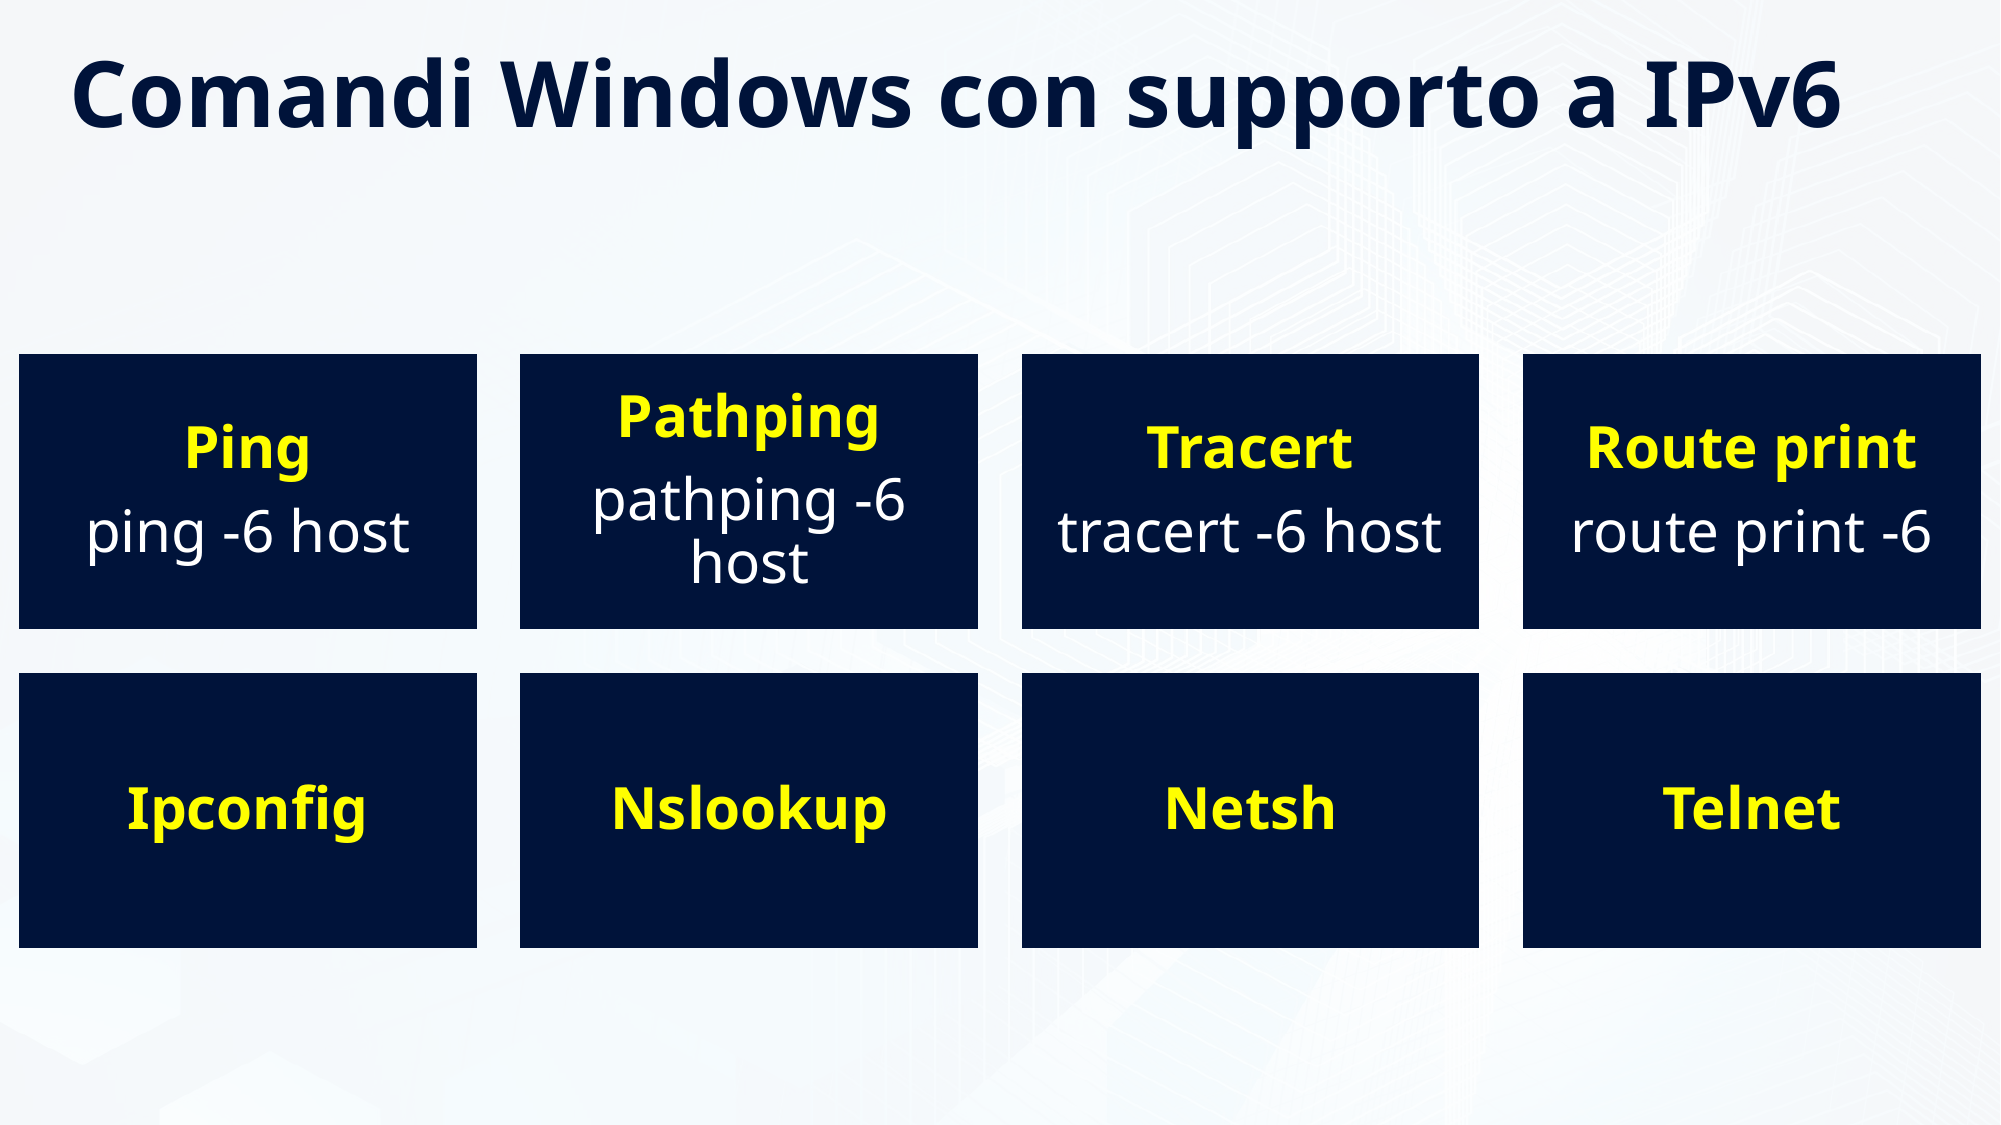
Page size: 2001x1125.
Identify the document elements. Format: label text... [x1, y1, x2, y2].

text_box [19, 196, 1981, 1106]
title Comandi Windows con supporto a IPv6 [55, 29, 1945, 166]
